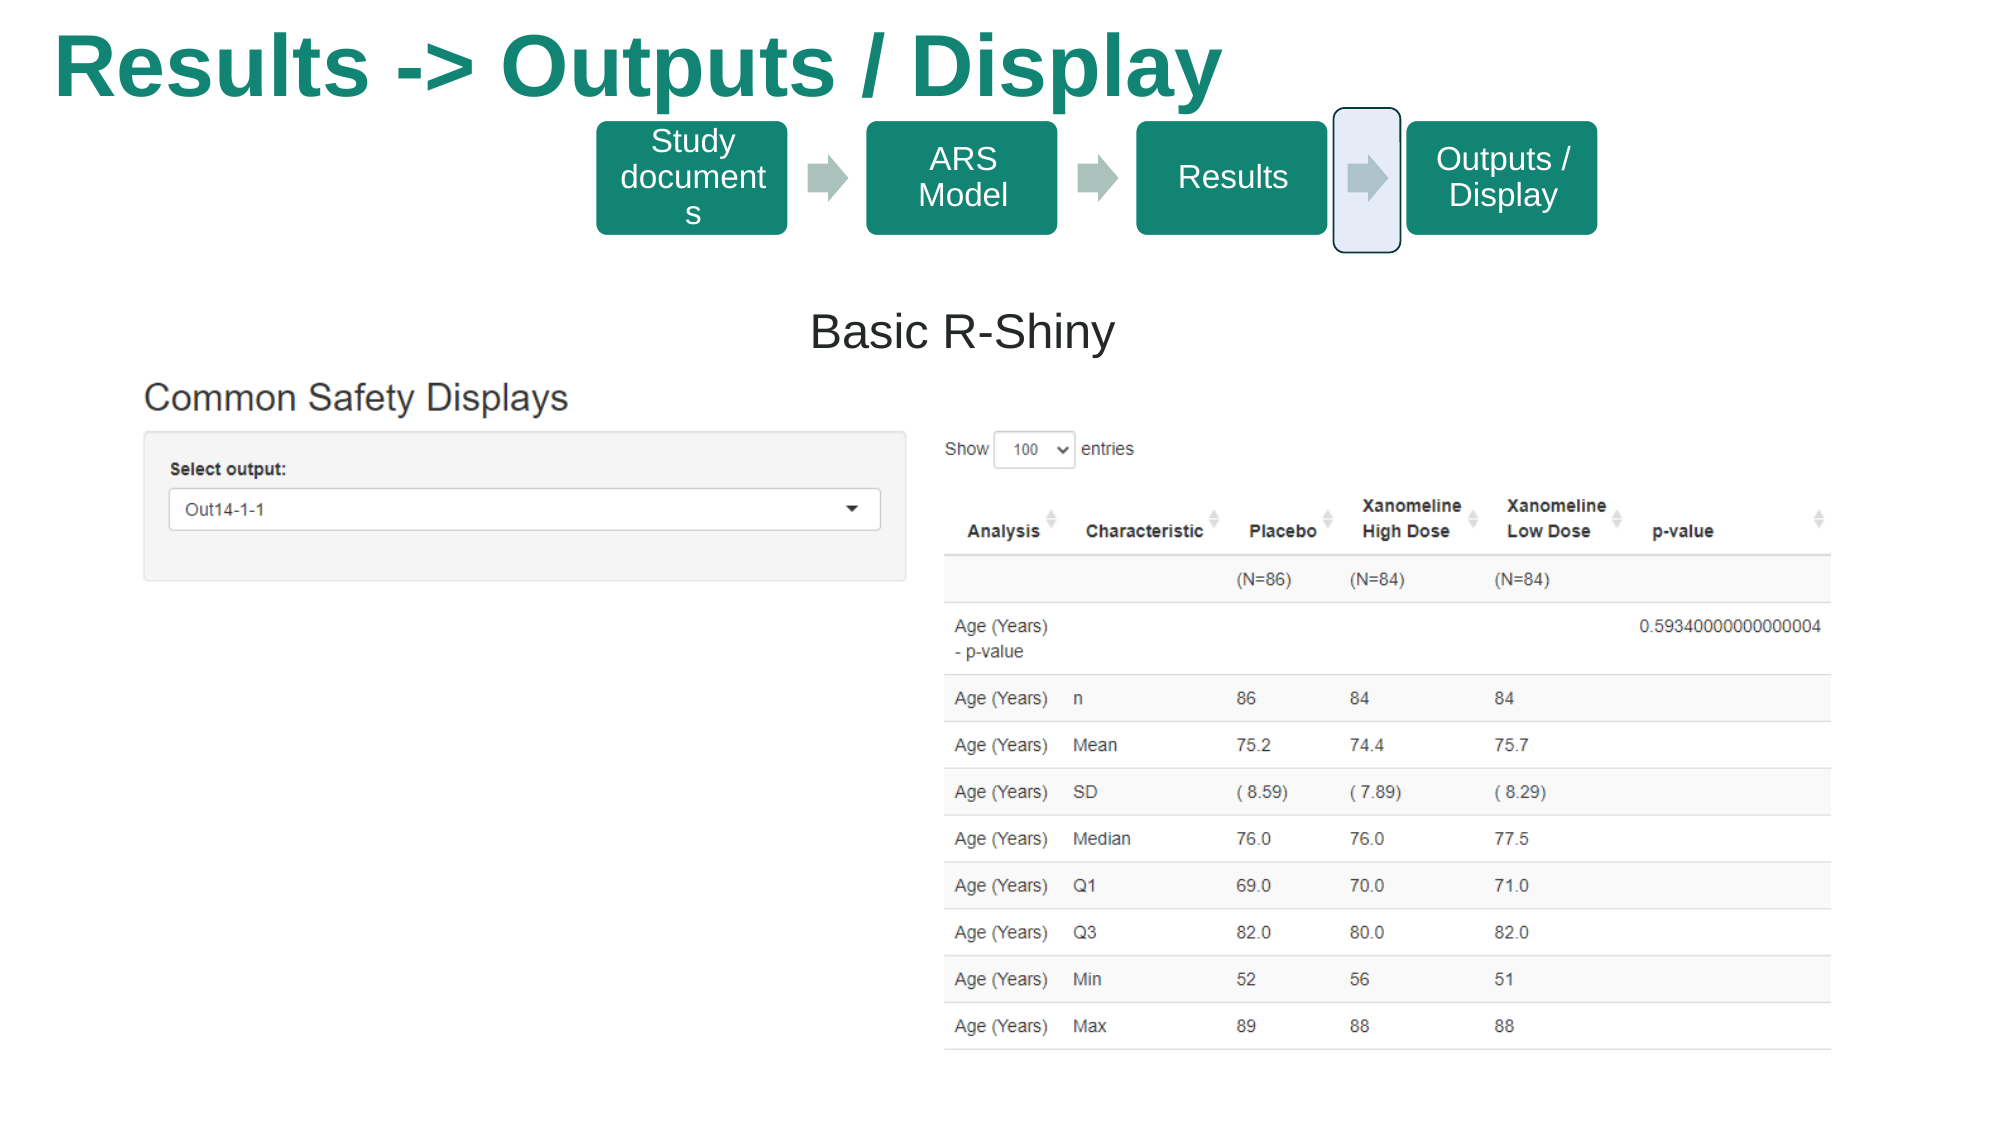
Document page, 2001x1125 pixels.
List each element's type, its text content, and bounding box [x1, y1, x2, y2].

picture [140, 369, 1860, 1050]
text_box Results -> Outputs / Display [0, 0, 1294, 122]
text_box Basic R-Shiny app: [794, 312, 1206, 369]
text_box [594, 44, 1600, 312]
